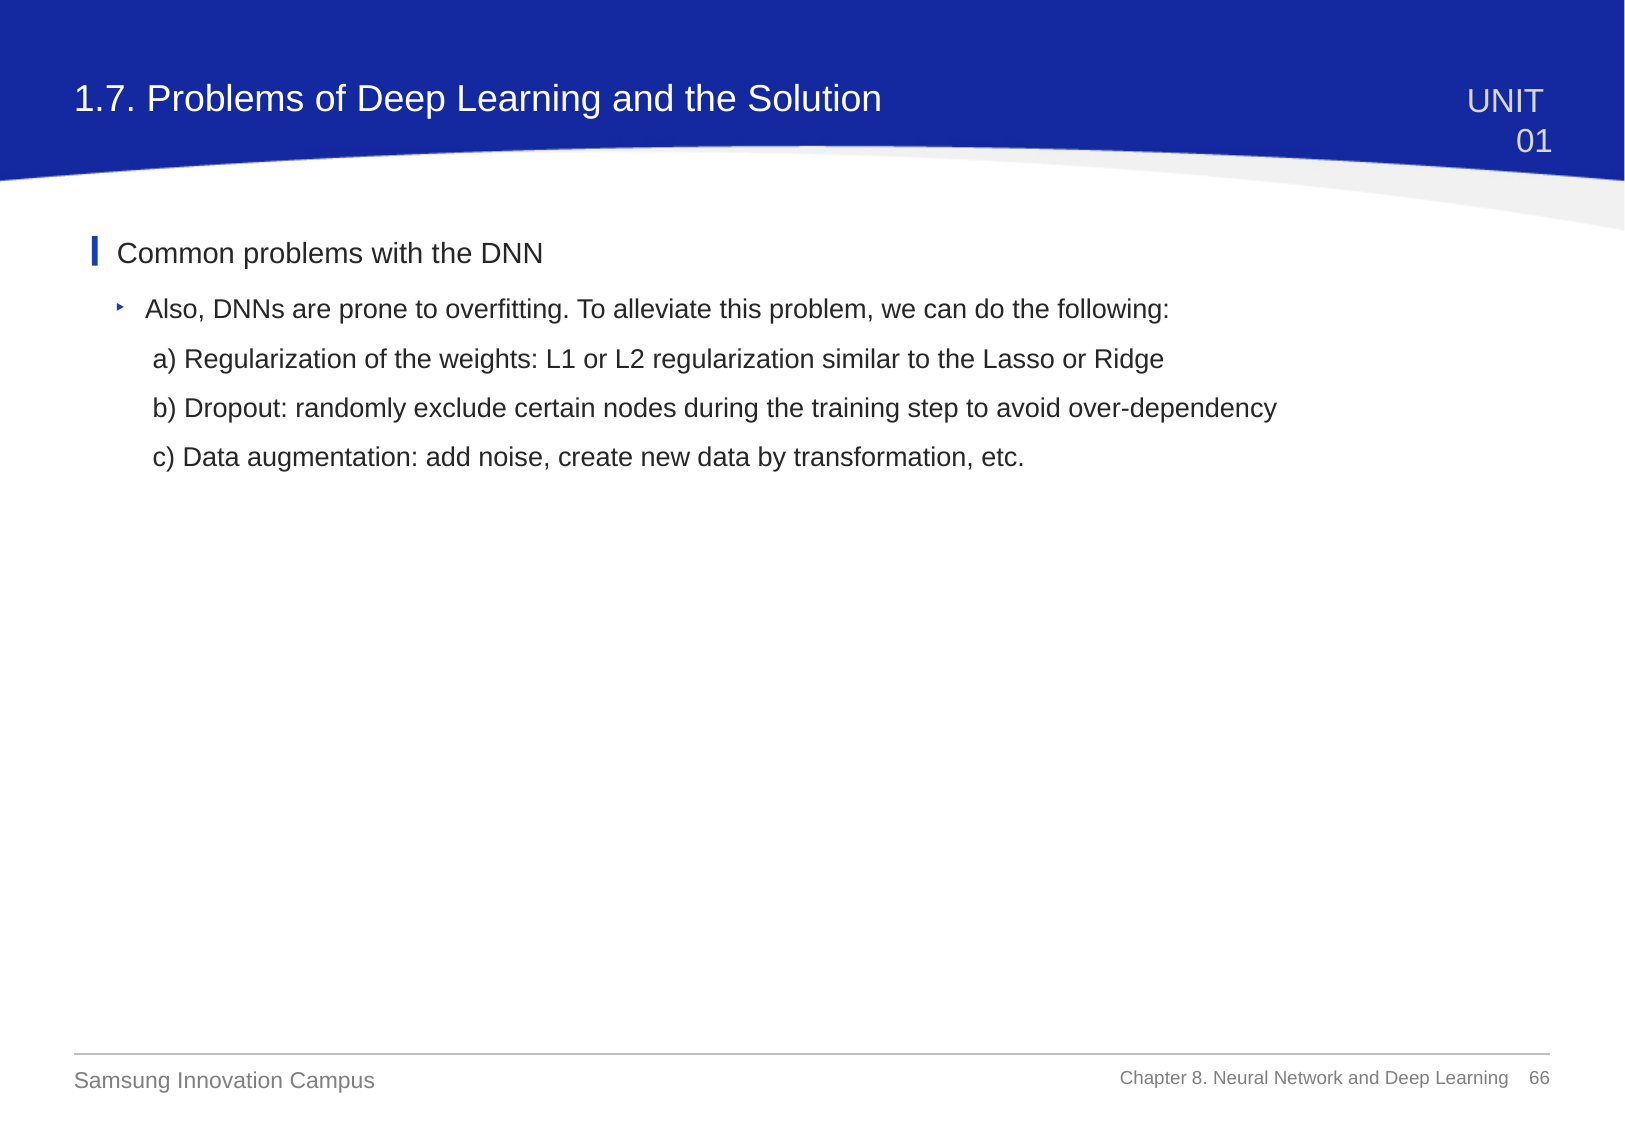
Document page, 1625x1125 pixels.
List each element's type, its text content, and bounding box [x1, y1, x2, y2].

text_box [91, 234, 1533, 270]
text_box Also, DNNs are prone to overfitting. To alleviate this problem, we can do the following: a) Regularization of the weights: L1 or L2 regularization similar to the Lasso or Ridge b) Dropout: randomly exclude certain nodes during the training step to avoid over-dependency c) Data augmentation: add noise, create new data by transformation, etc. [115, 280, 1532, 484]
picture [0, 0, 1625, 1125]
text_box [73, 73, 1554, 120]
